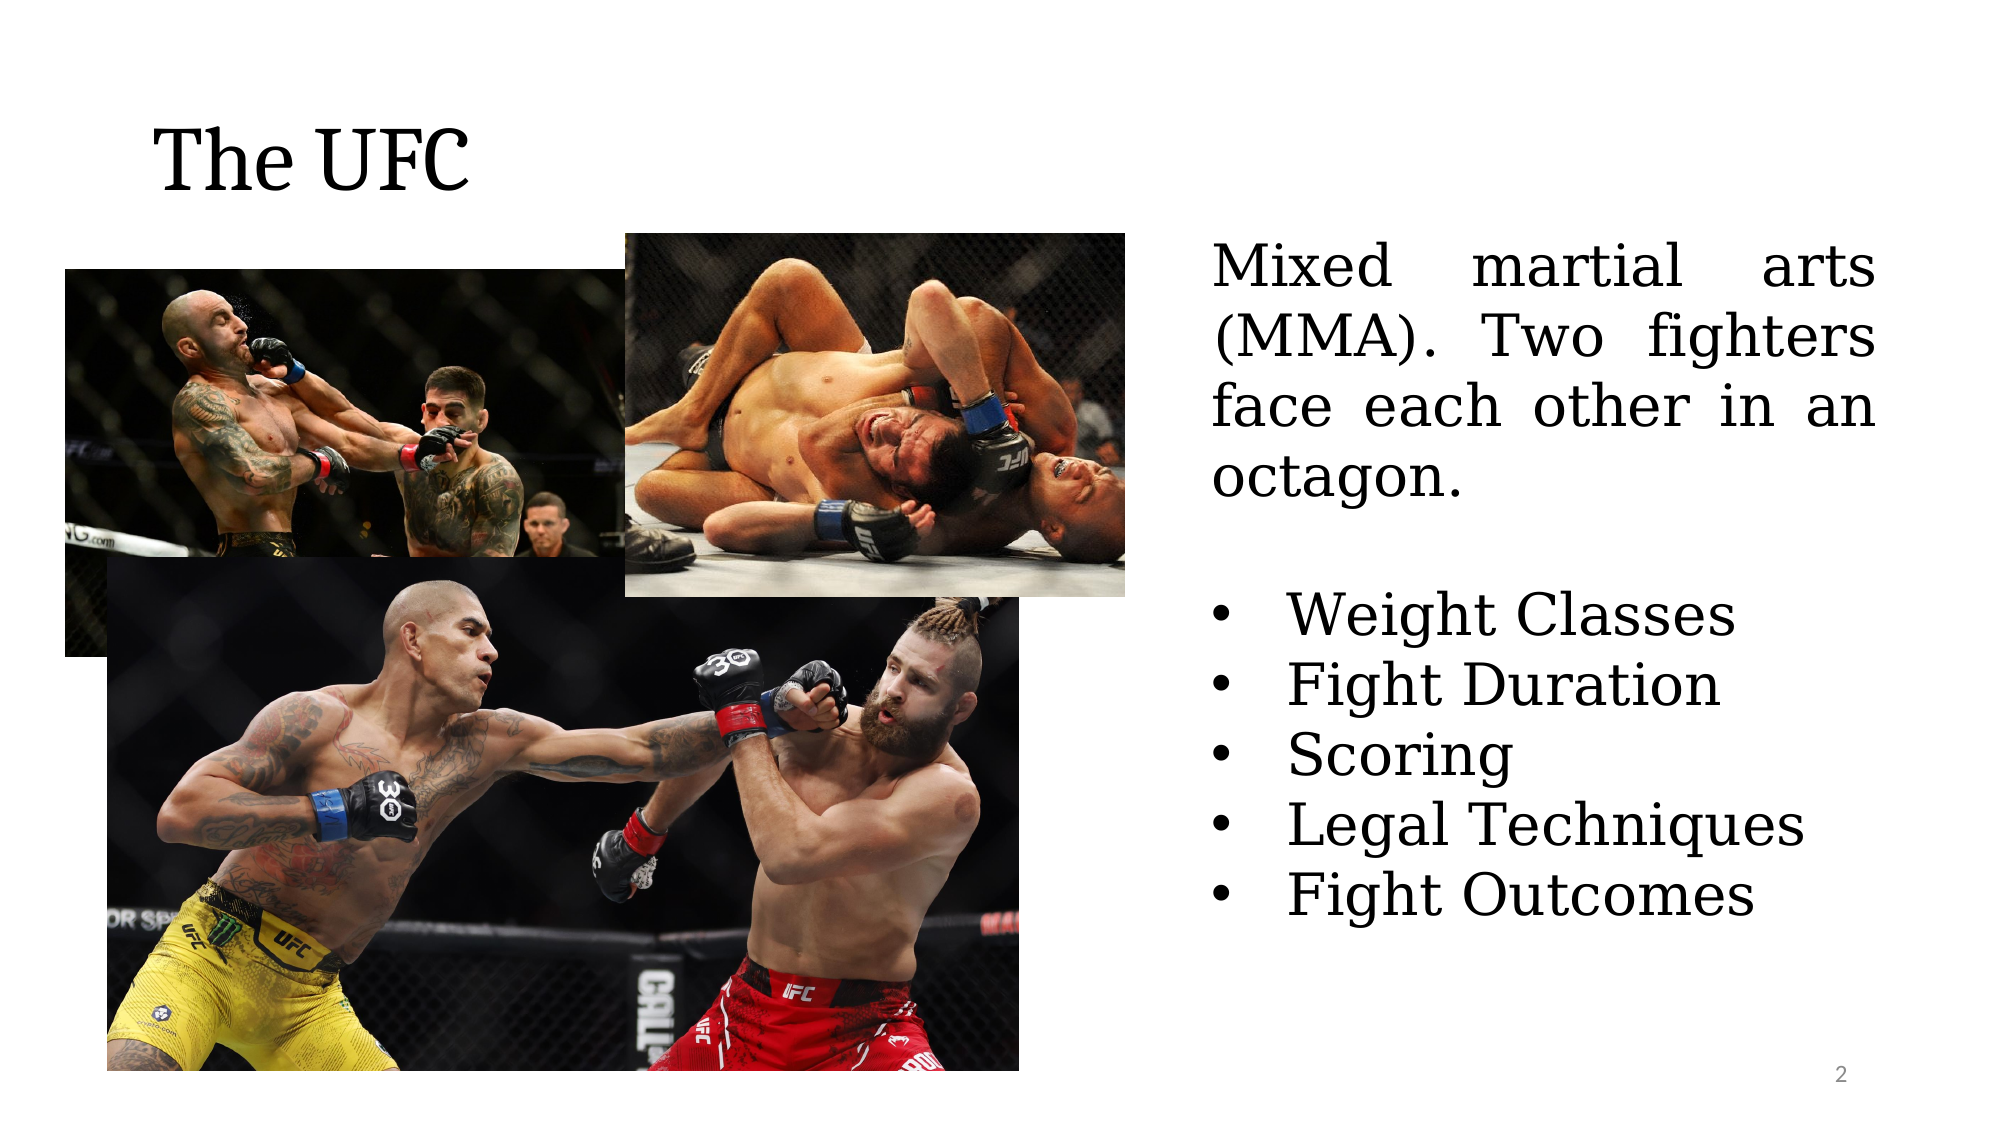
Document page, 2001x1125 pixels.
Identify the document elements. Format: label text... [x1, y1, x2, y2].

picture [65, 233, 1125, 1071]
text_box Mixed martial arts (MMA). Two fighters face each other in an octagon. Weight Classes Fight Duration Scoring Legal Techniques Fight Outcomes [1196, 220, 1893, 935]
slide_number 2 [1412, 1042, 1863, 1103]
title The UFC [137, 52, 1863, 270]
